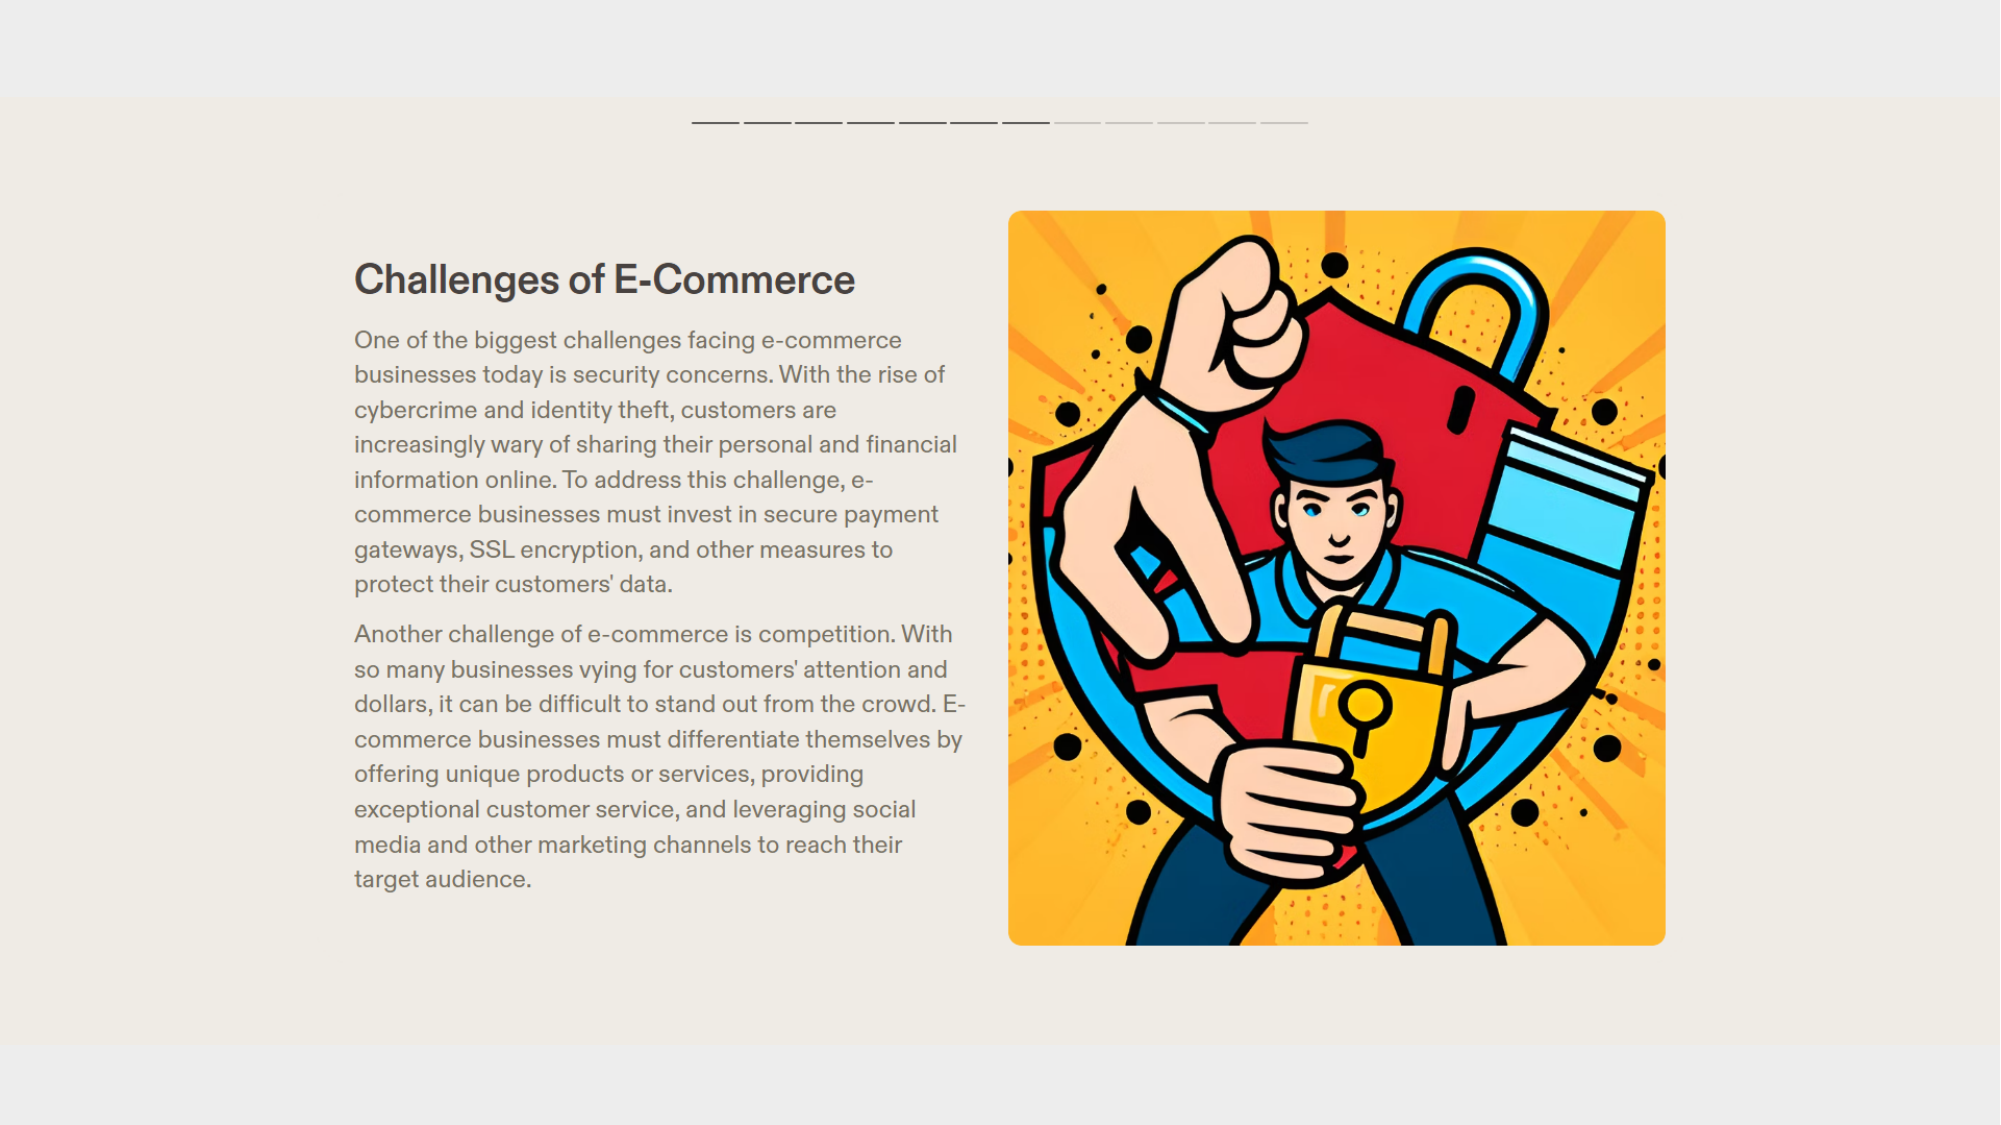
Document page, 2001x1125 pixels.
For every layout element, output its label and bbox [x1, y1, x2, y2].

picture [0, 97, 2000, 1045]
